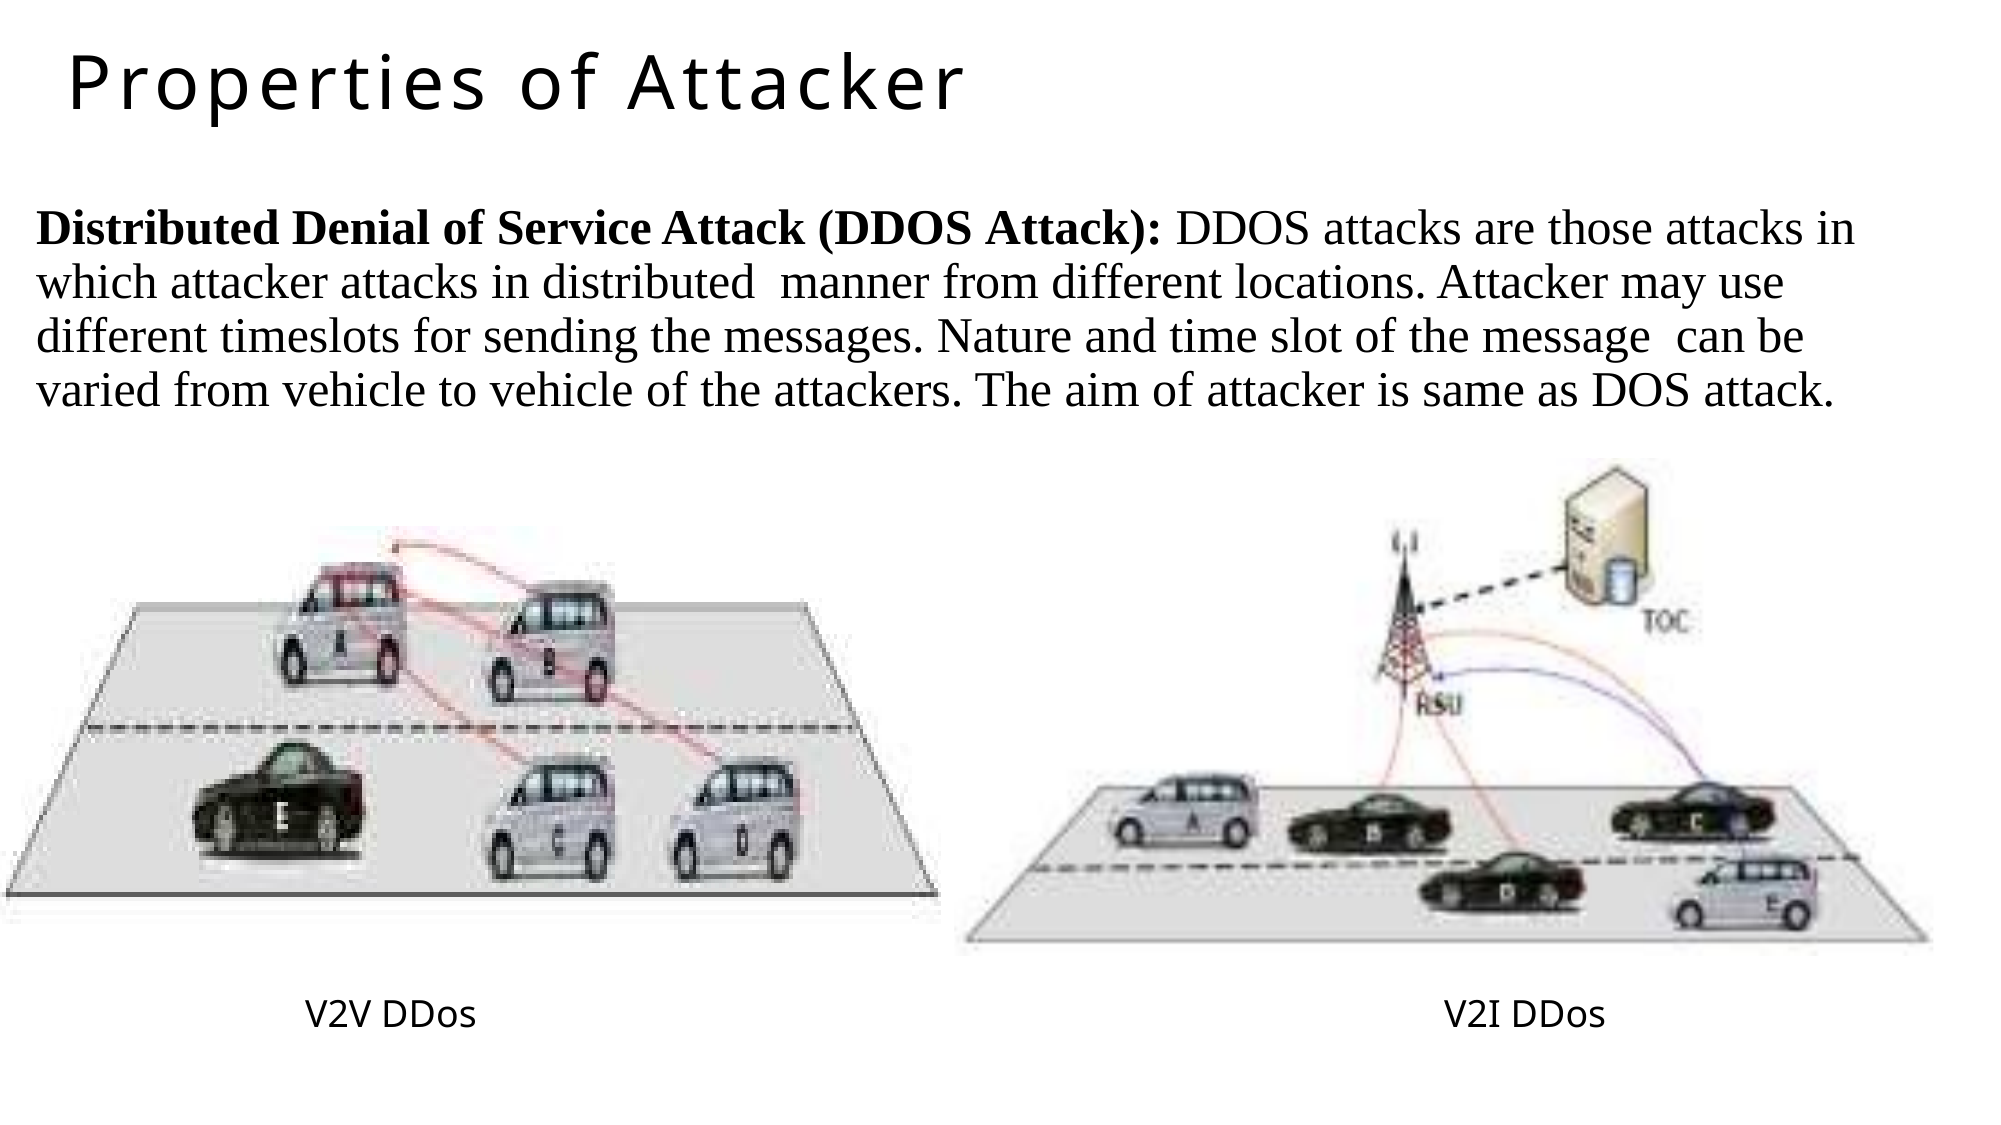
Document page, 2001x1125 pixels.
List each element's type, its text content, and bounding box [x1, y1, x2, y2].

text_box [954, 458, 1934, 956]
title Properties of Attacker [51, 37, 1965, 217]
text_box [0, 526, 954, 956]
text_box V2V DDos [290, 982, 533, 1043]
list Distributed Denial of Service Attack (DDOS Attack): DDOS attacks are those attacks in which attacker attacks in distributed manner from different locations. Attacker may use different timeslots for sending the messages. Nature and time slot of the message can be varied from vehicle to vehicle of the attackers. The aim of attacker is same as DOS attack. [21, 193, 1934, 427]
text_box V2I DDos [1429, 982, 1672, 1043]
